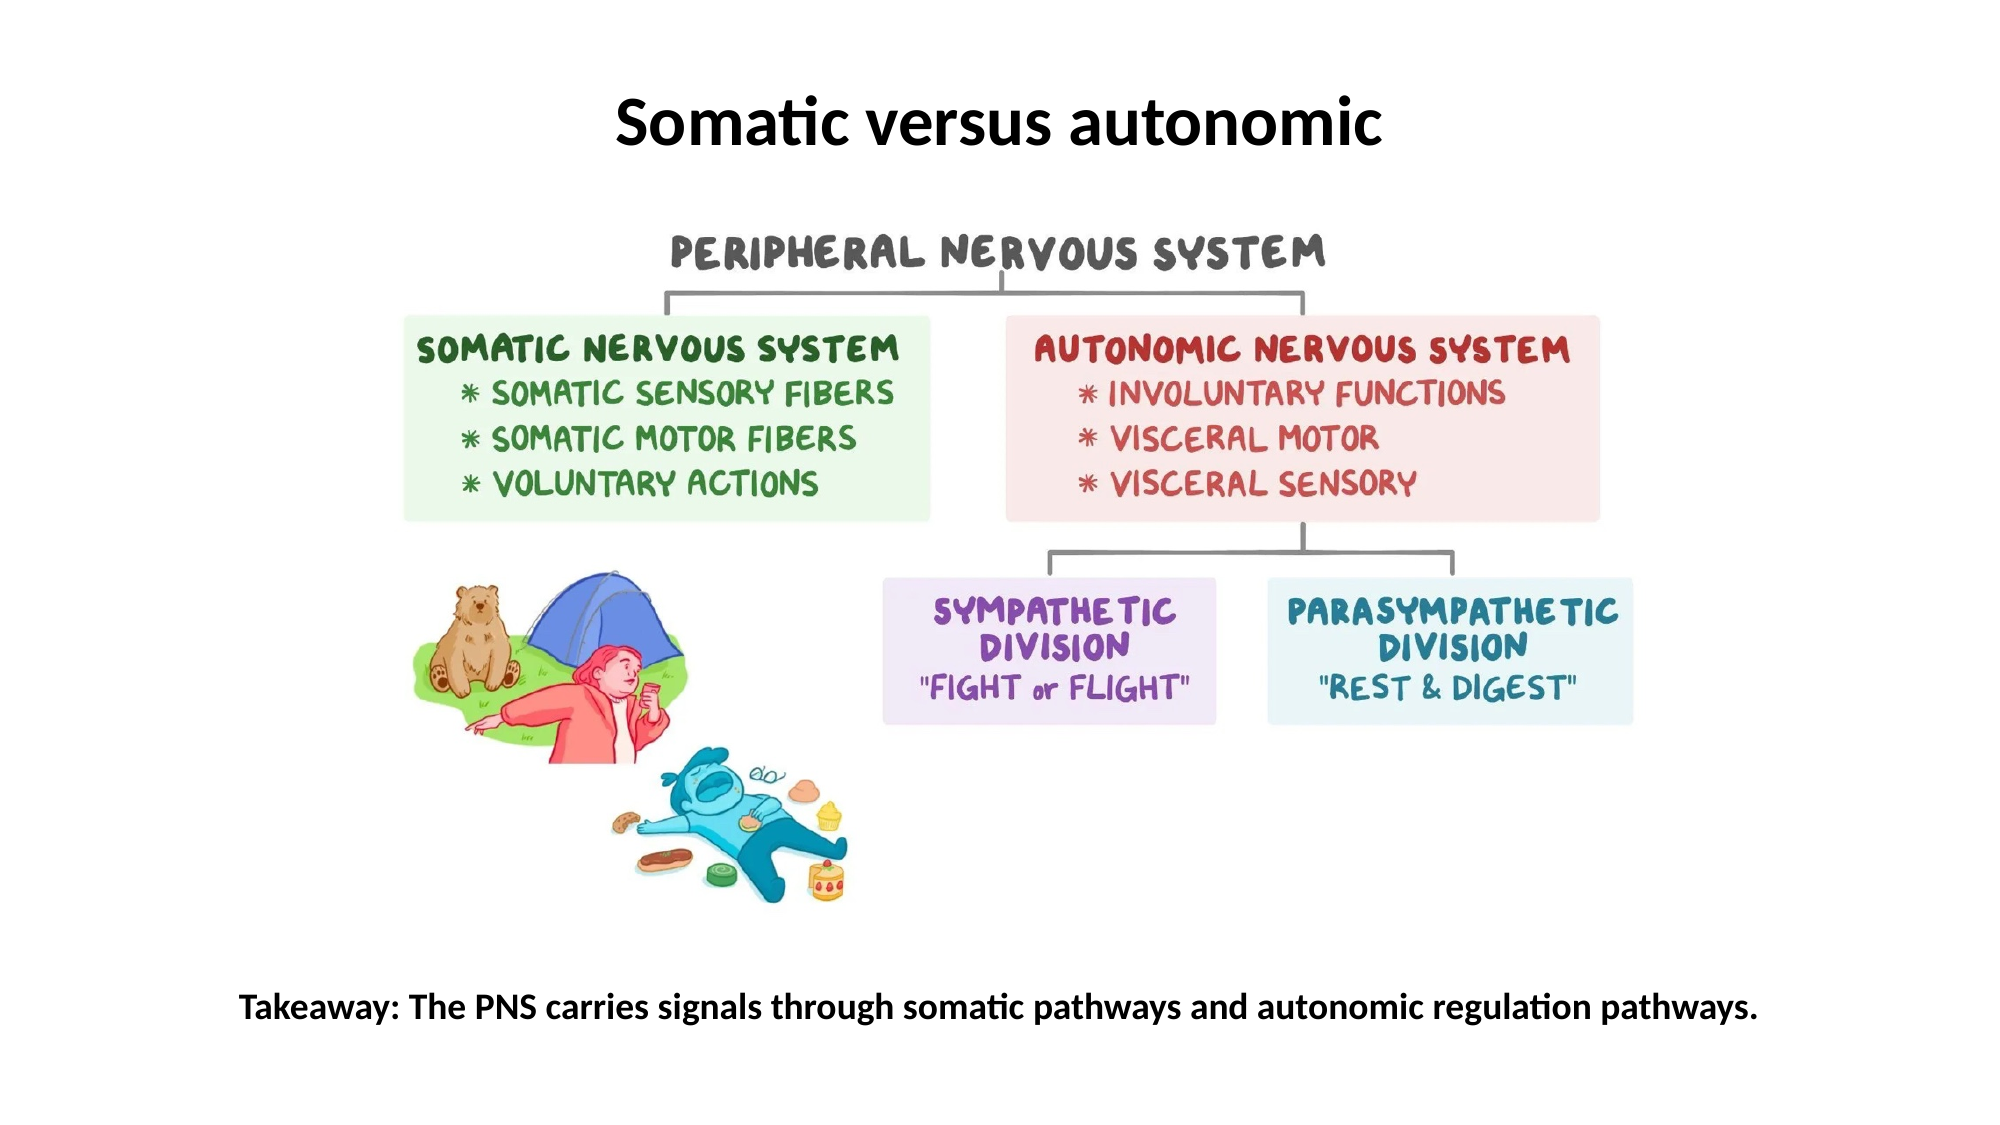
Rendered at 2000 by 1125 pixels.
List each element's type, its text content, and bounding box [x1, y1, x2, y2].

text_box Somatic versus autonomic [600, 67, 1400, 168]
text_box Takeaway: The PNS carries signals through somatic pathways and autonomic regulation pathways. [224, 974, 1776, 1035]
picture [326, 194, 1674, 953]
